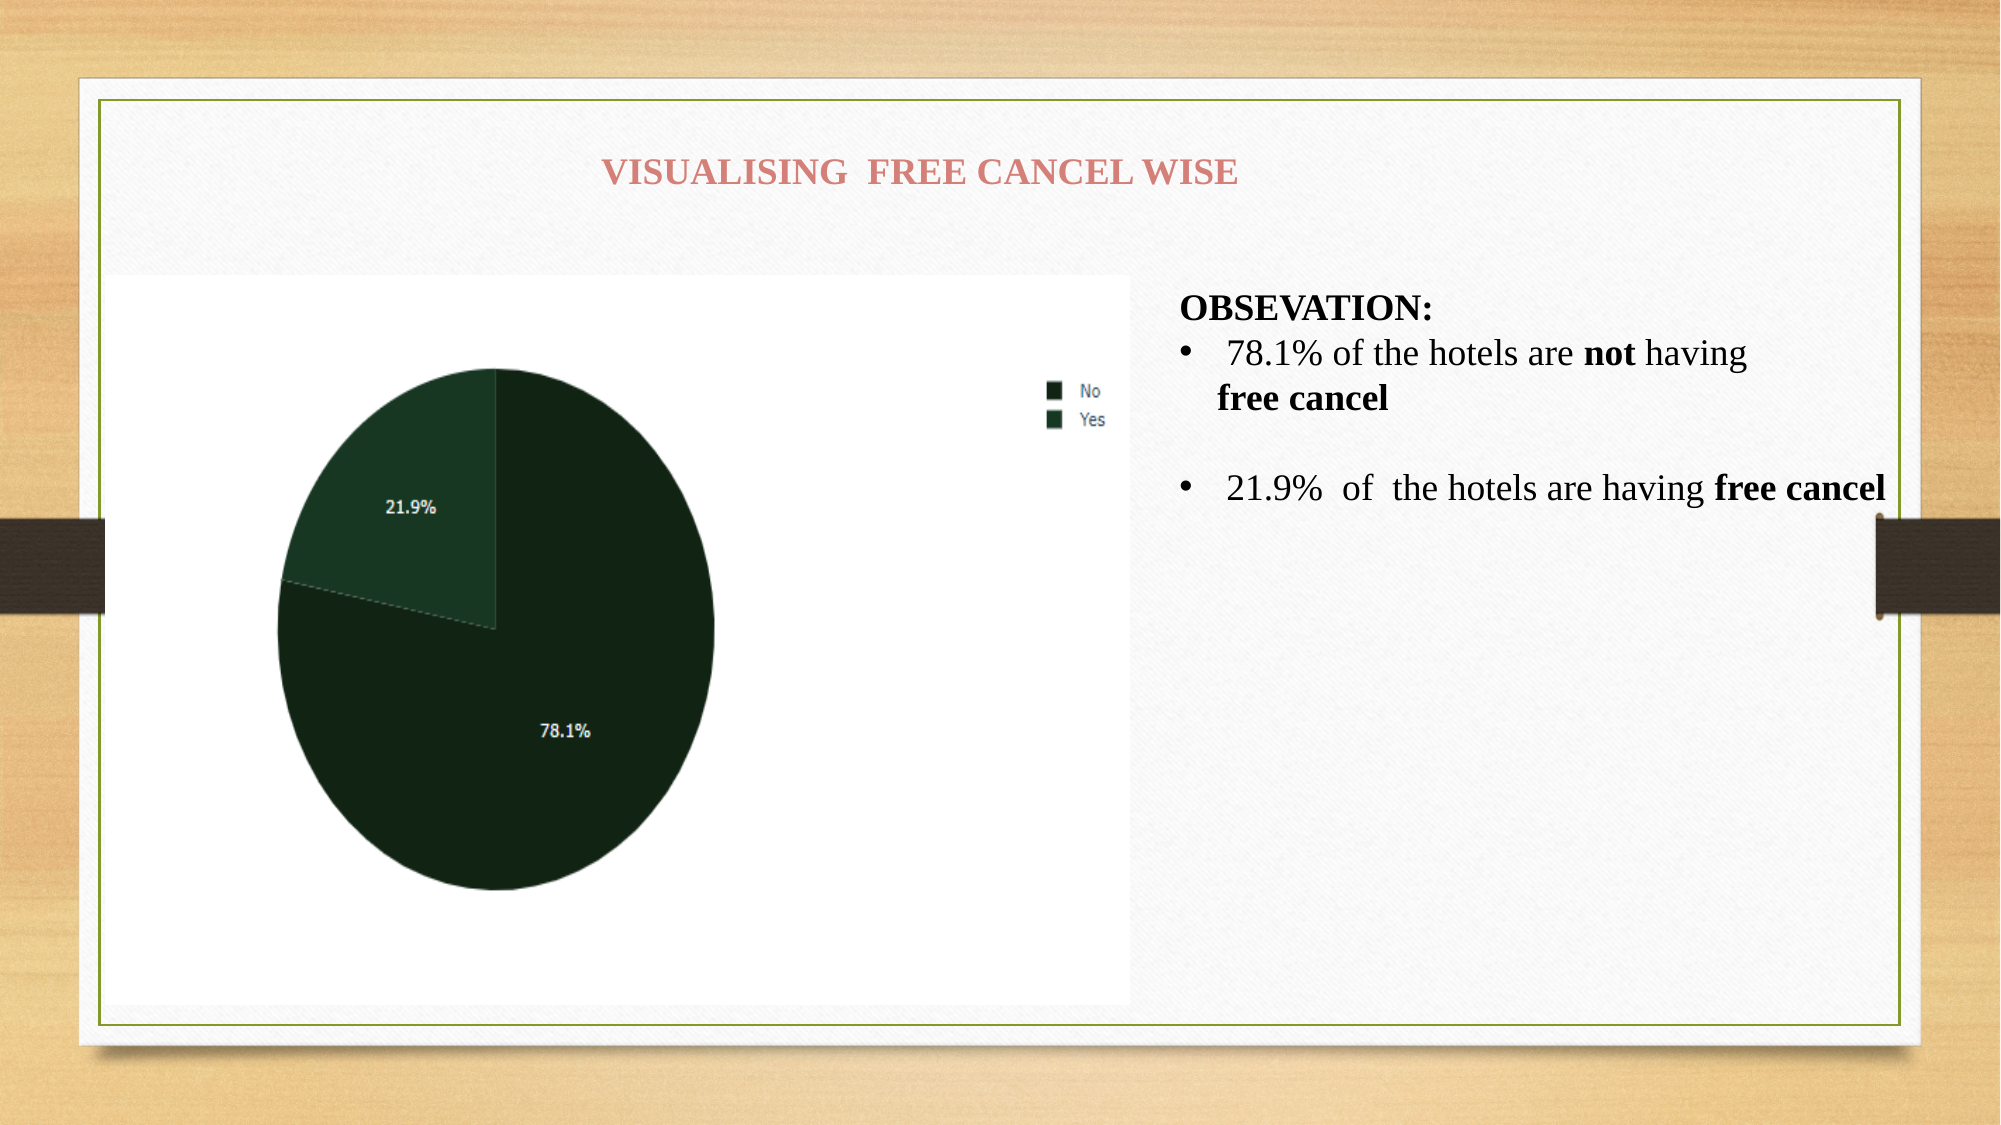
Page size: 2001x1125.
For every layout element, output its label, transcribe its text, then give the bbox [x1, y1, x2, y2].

text_box OBSEVATION: 78.1% of the hotels are not having free cancel 21.9% of the hotels are having free cancel [1164, 275, 2000, 516]
text_box VISUALISING FREE CANCEL WISE [408, 139, 1433, 199]
picture [0, 0, 2001, 1125]
